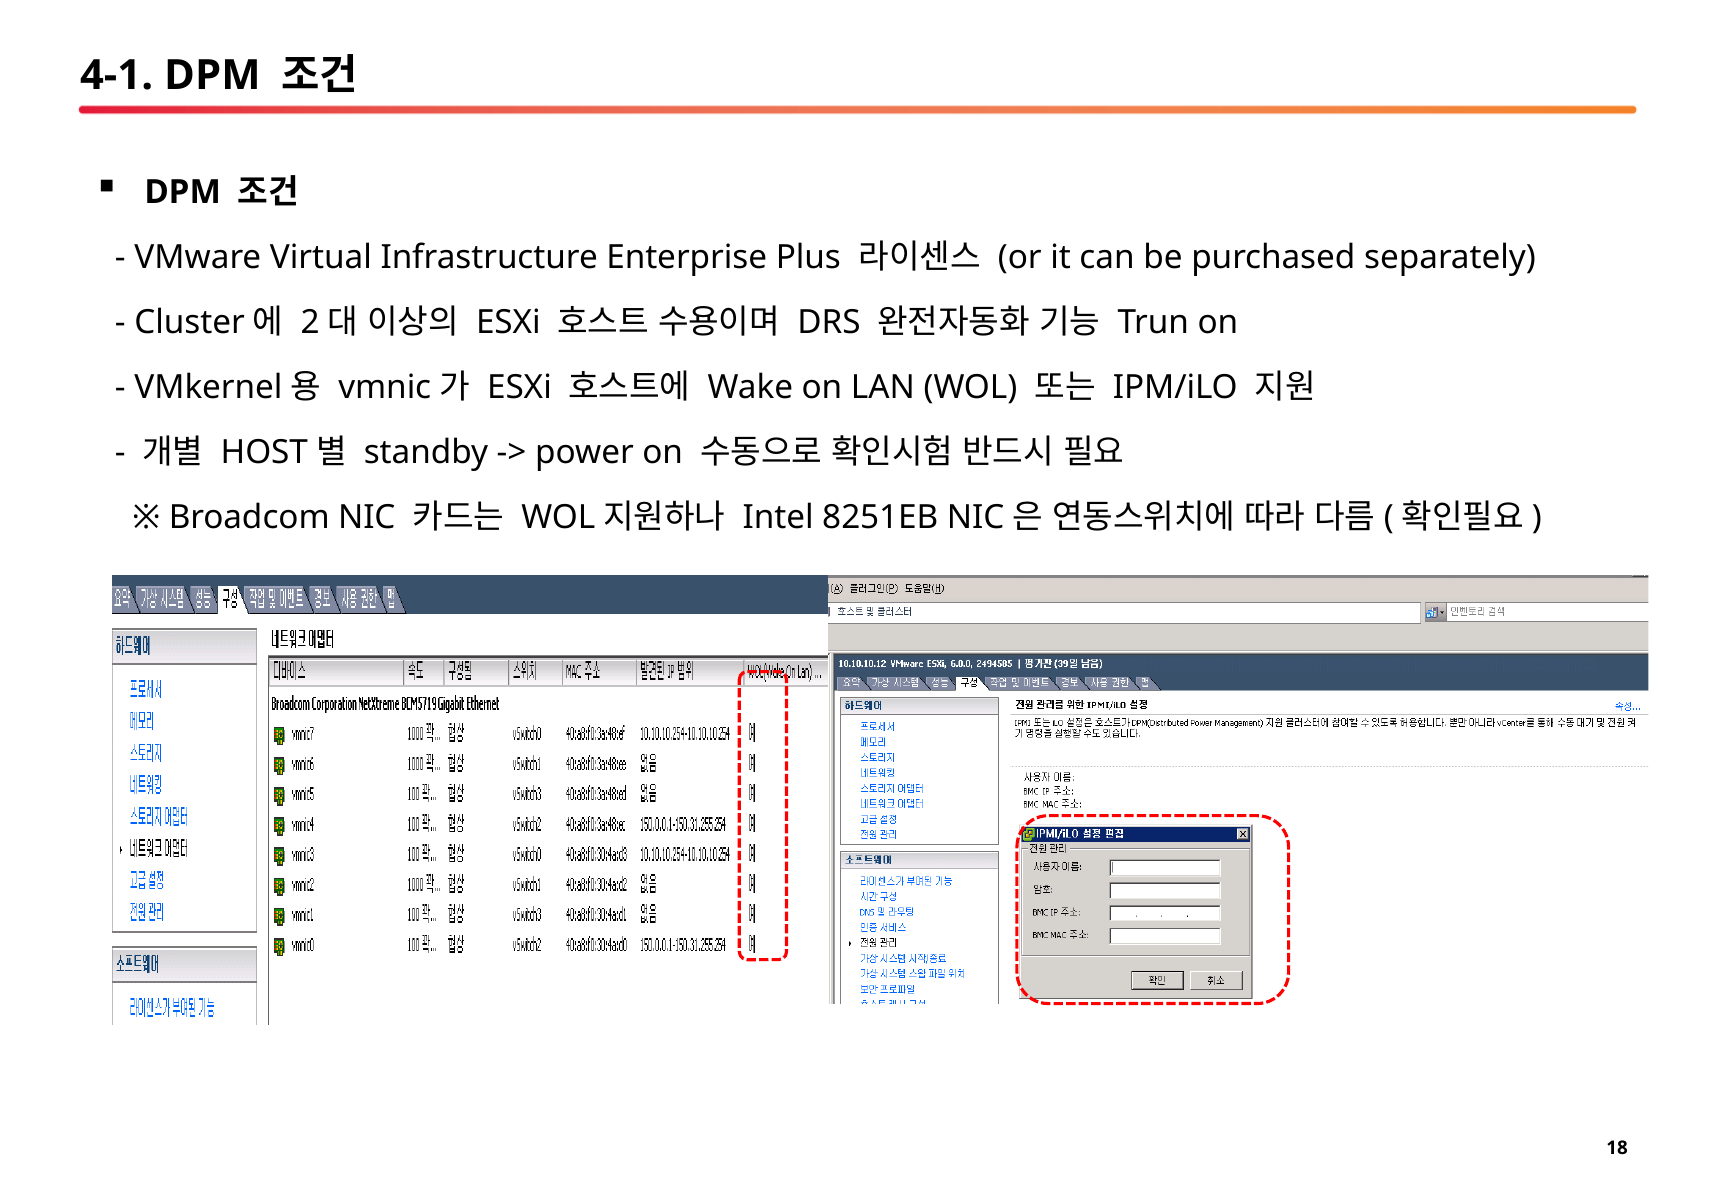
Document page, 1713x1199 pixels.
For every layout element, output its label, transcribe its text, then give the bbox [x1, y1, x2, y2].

picture [0, 0, 1713, 1199]
title 4-1. DPM 조건 [64, 39, 934, 100]
text_box DPM 조건 - VMware Virtual Infrastructure Enterprise Plus 라이센스 (or it can be purchased separately) - Cluster에 2대 이상의 ESXi 호스트 수용이며 DRS 완전자동화 기능 Trun on - VMkernel용 vmnic가 ESXi 호스트에 Wake on LAN (WOL) 또는 IPM/iLO 지원 - 개별 HOST별 standby -> power on 수동으로 확인시험 반드시 필요 ※ Broadcom NIC 카드는 WOL지원하나 Intel 8251EB NIC은 연동스위치에 따라 다름(확인필요) [82, 144, 1666, 543]
